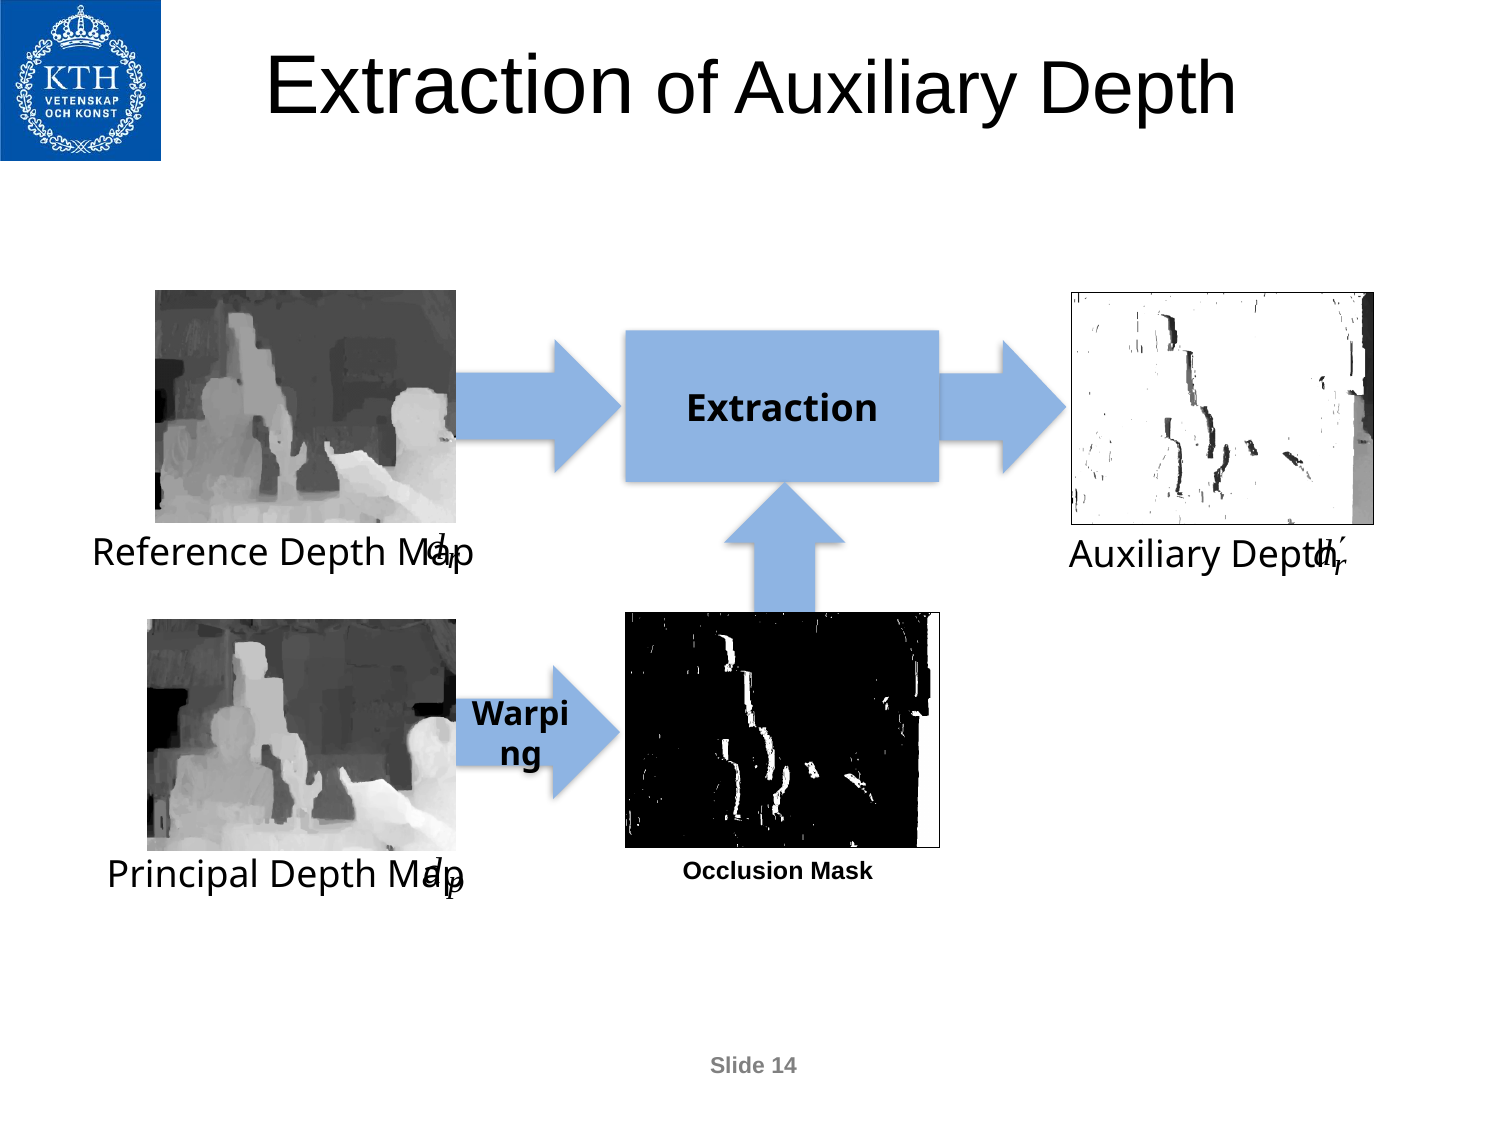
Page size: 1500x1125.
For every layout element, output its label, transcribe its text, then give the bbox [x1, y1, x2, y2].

picture [0, 0, 162, 162]
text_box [135, 290, 1374, 912]
text_box Slide 14 [682, 1033, 824, 1094]
title Extraction of Auxiliary Depth [162, 0, 1427, 161]
